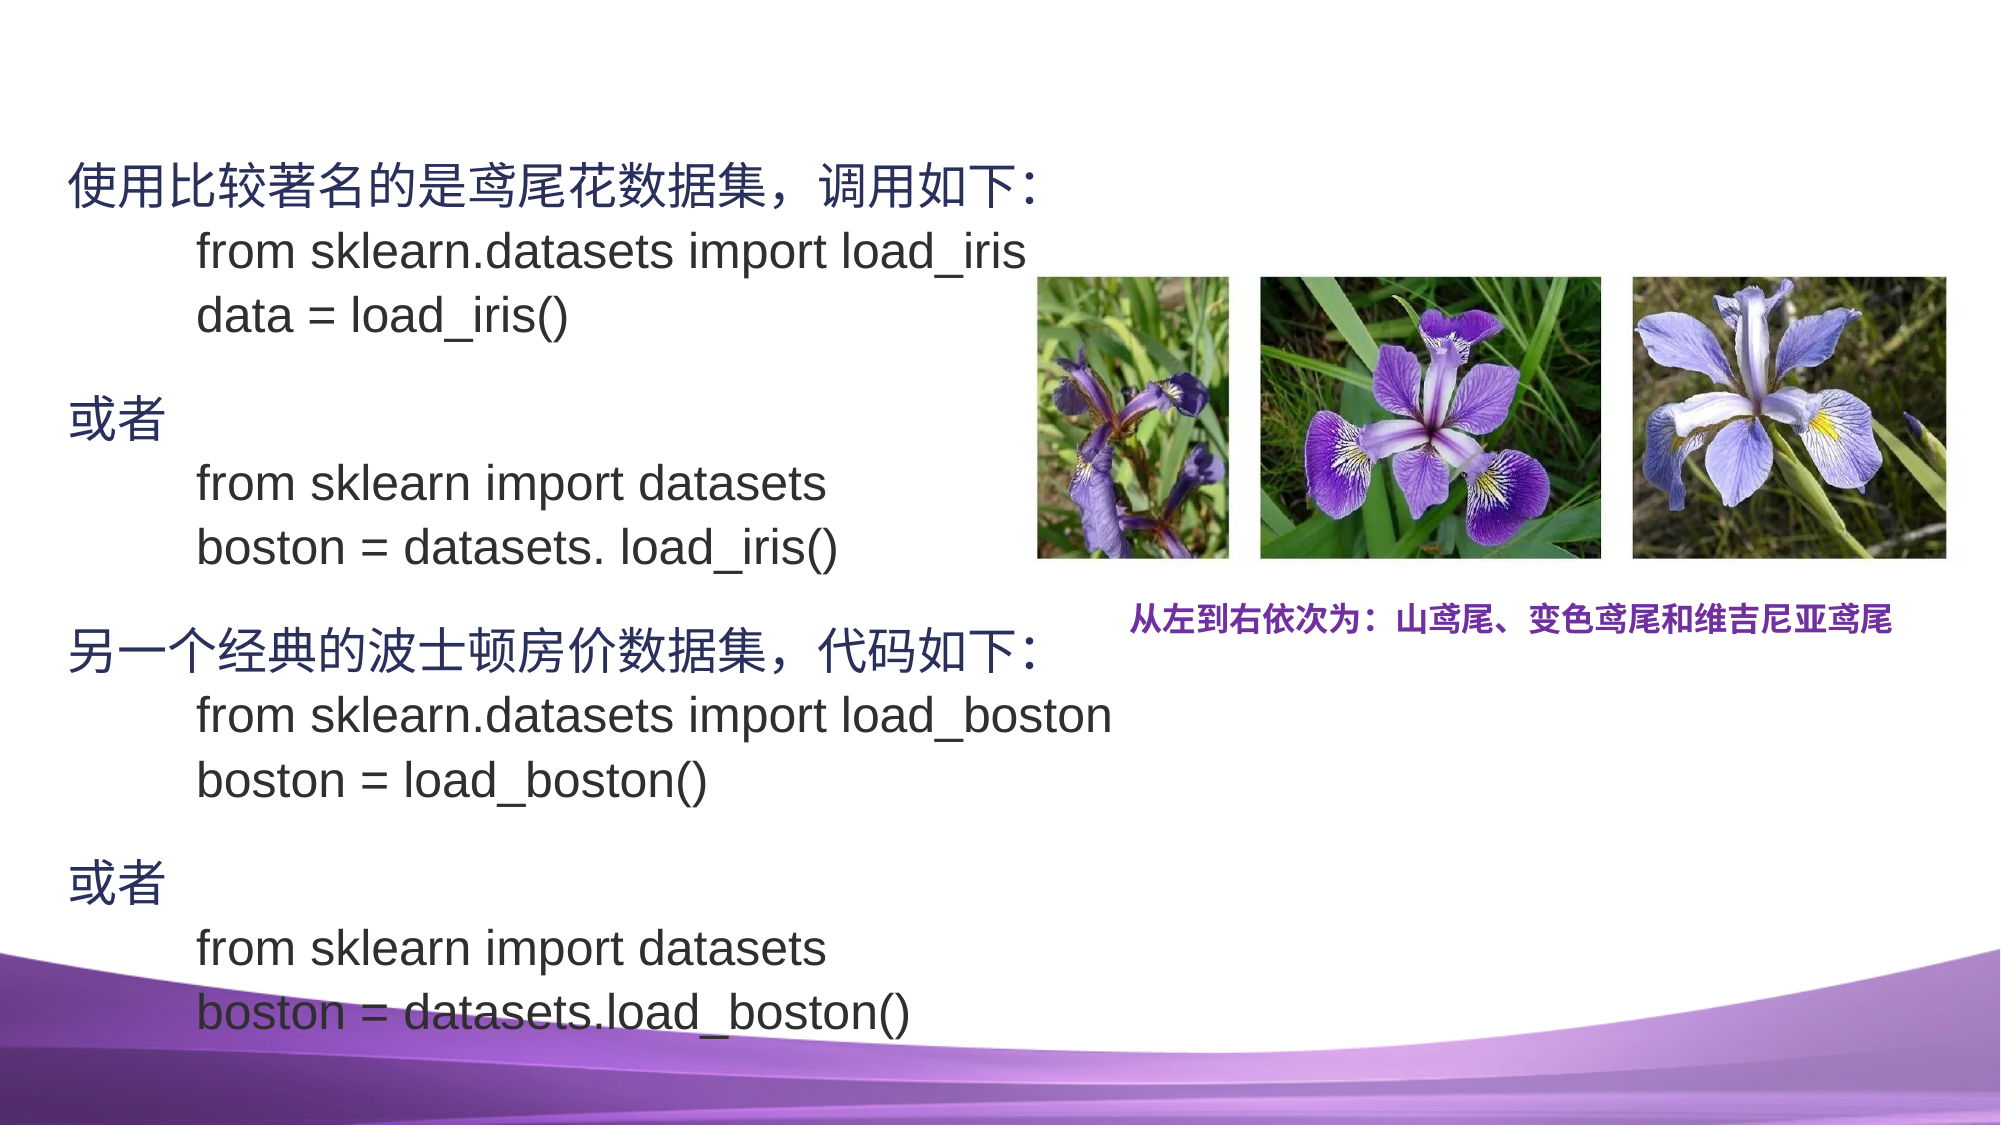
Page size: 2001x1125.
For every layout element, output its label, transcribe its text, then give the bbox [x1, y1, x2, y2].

list 使用比较著名的是鸢尾花数据集，调用如下： from sklearn.datasets import load_iris data = load_iris() 或者 from sklearn import datasets boston = datasets. load_iris() 另一个经典的波士顿房价数据集，代码如下： from sklearn.datasets import load_boston boston = load_boston() 或者 from sklearn import datasets boston = datasets.load_boston() [52, 141, 1866, 994]
picture [1021, 272, 1962, 568]
text_box 从左到右依次为：山鸢尾、变色鸢尾和维吉尼亚鸢尾 [1070, 571, 1962, 646]
picture [0, 943, 2001, 1125]
